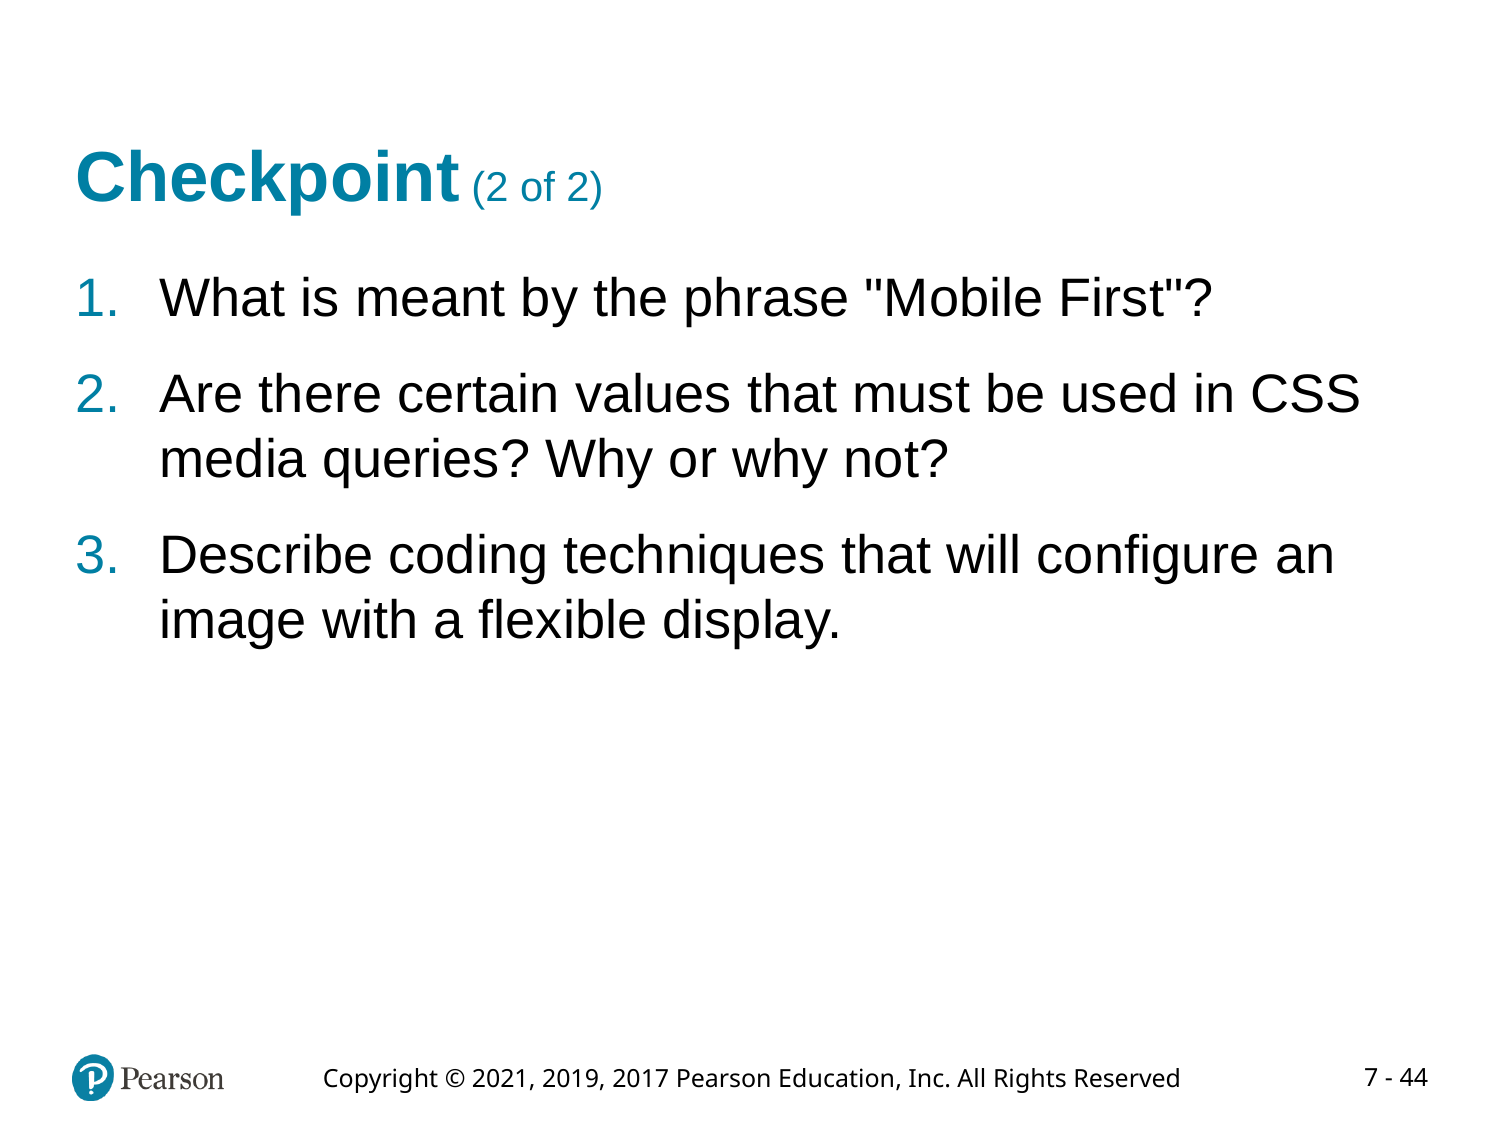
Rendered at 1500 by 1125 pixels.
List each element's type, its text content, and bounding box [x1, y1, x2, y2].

picture [72, 1087, 83, 1101]
picture [81, 1064, 107, 1089]
picture [72, 1054, 89, 1072]
picture [99, 1054, 224, 1101]
list What is meant by the phrase "Mobile First"? Are there certain values that must be used in CSS media queries? Why or why not? Describe coding techniques that will configure an image with a flexible display. [75, 262, 1425, 1005]
title Checkpoint (2 of 2) [75, 35, 1425, 216]
